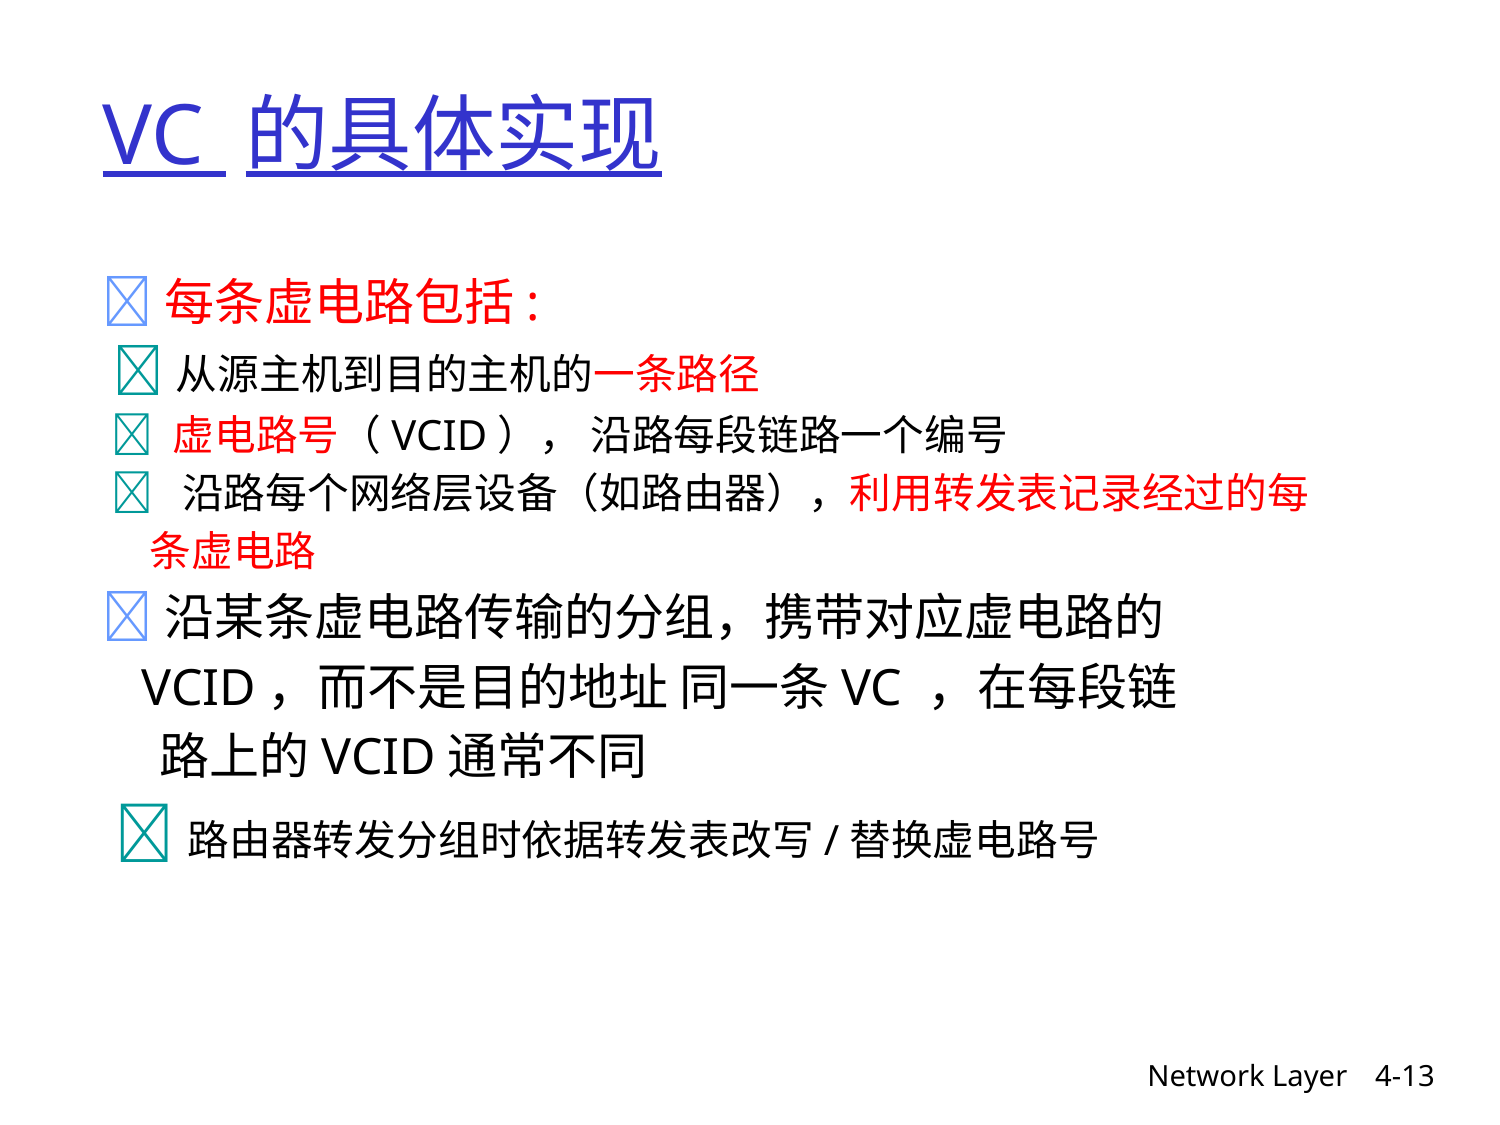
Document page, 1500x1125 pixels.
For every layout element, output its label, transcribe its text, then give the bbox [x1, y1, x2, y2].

title VC 的具体实现 [87, 37, 1363, 226]
footer Network Layer [887, 1049, 1338, 1125]
list 每条虚电路包括: 从源主机到目的主机的一条路径  虚电路号（VCID）， 沿路每段链路一个编号  沿路每个网络层设备（如路由器），利用转发表记录经过的每 条虚电路 沿某条虚电路传输的分组，携带对应虚电路的 VCID，而不是目的地址 同一条VC ，在每段链 路上的VCID通常不同 路由器转发分组时依据转发表改写/替换虚电路号 [87, 262, 1363, 1026]
slide_number 4-13 [1338, 1049, 1451, 1125]
